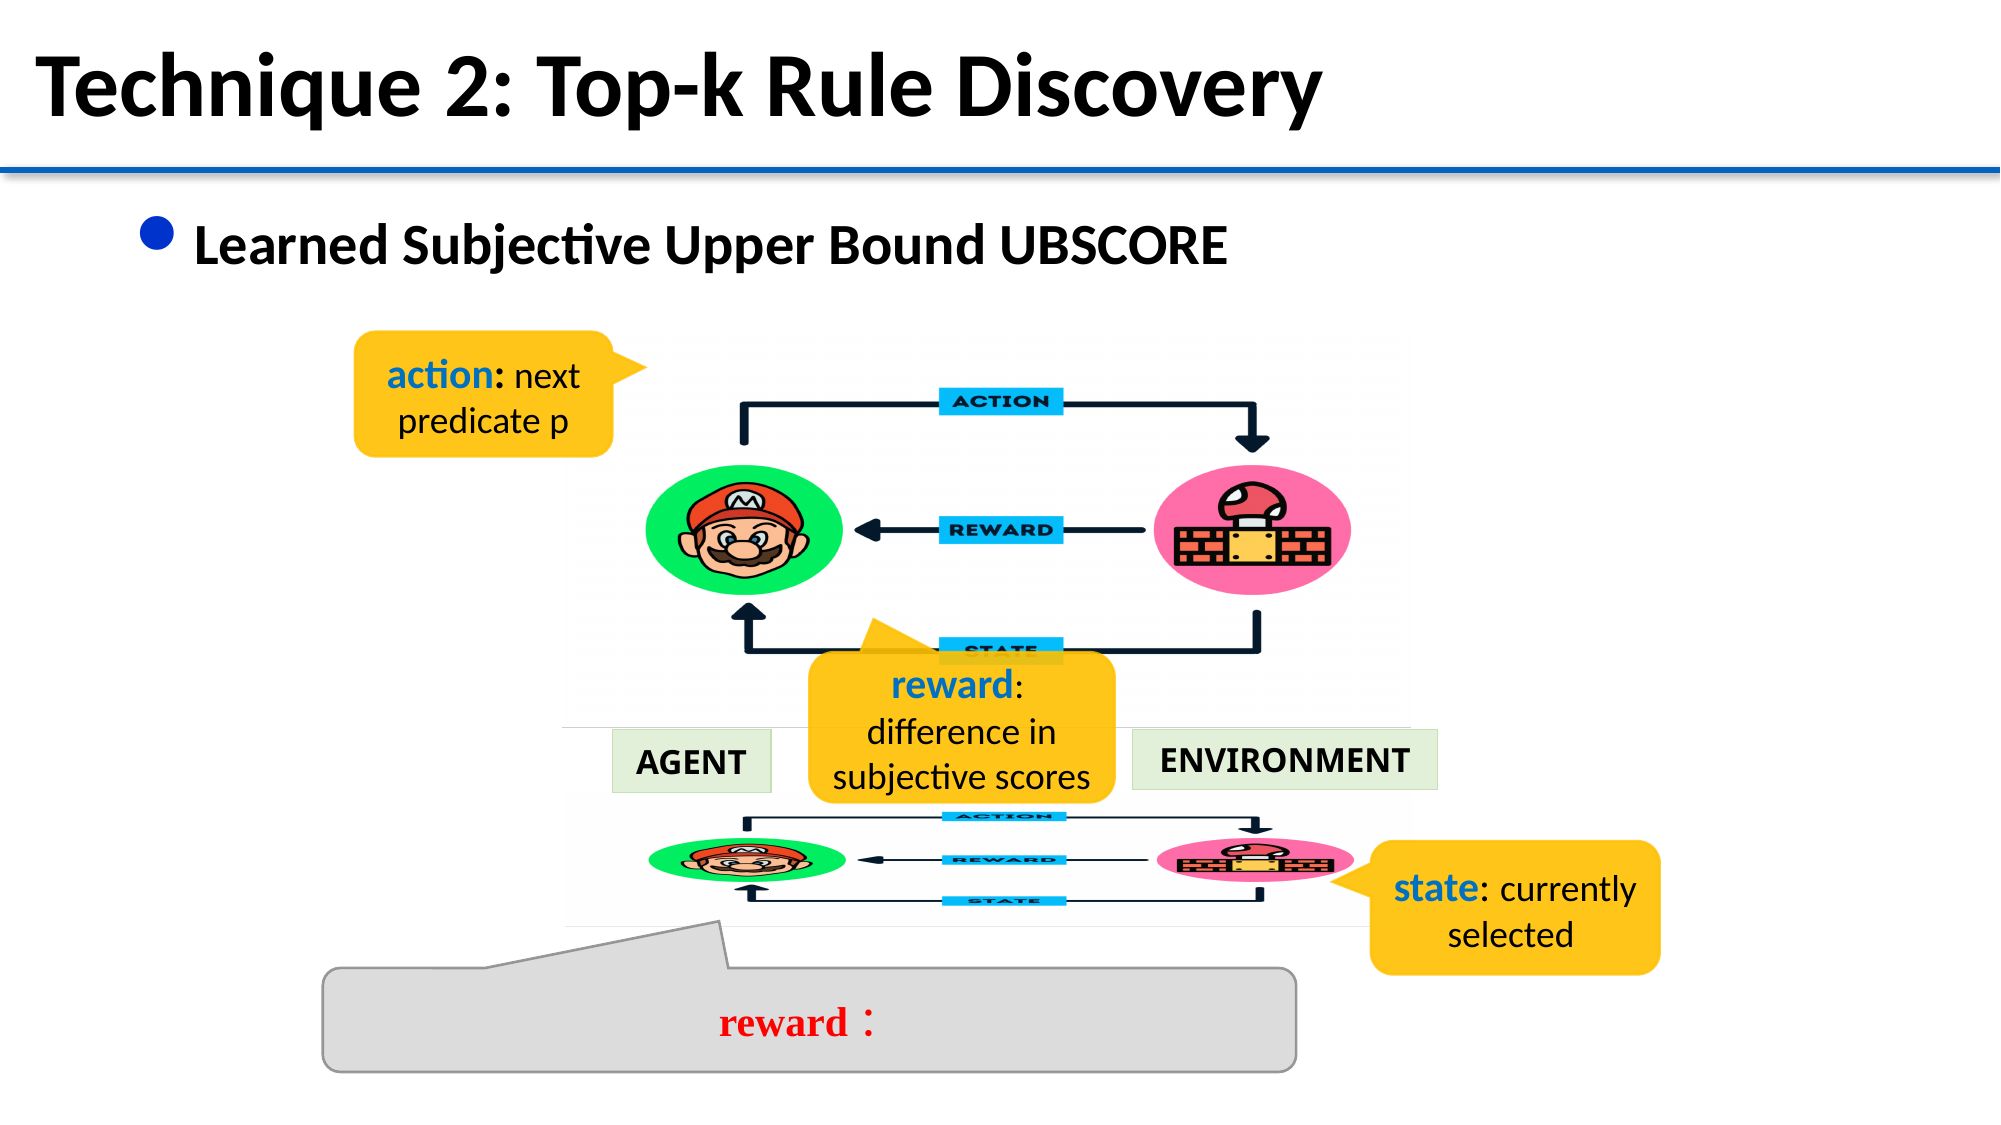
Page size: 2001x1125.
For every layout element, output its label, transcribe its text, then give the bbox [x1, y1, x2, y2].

text_box Learned Subjective Upper Bound UBSCORE [120, 198, 1574, 284]
title Technique 2: Top-k Rule Discovery [0, 3, 2000, 167]
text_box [562, 332, 1438, 927]
text_box action: next predicate p [353, 330, 599, 458]
